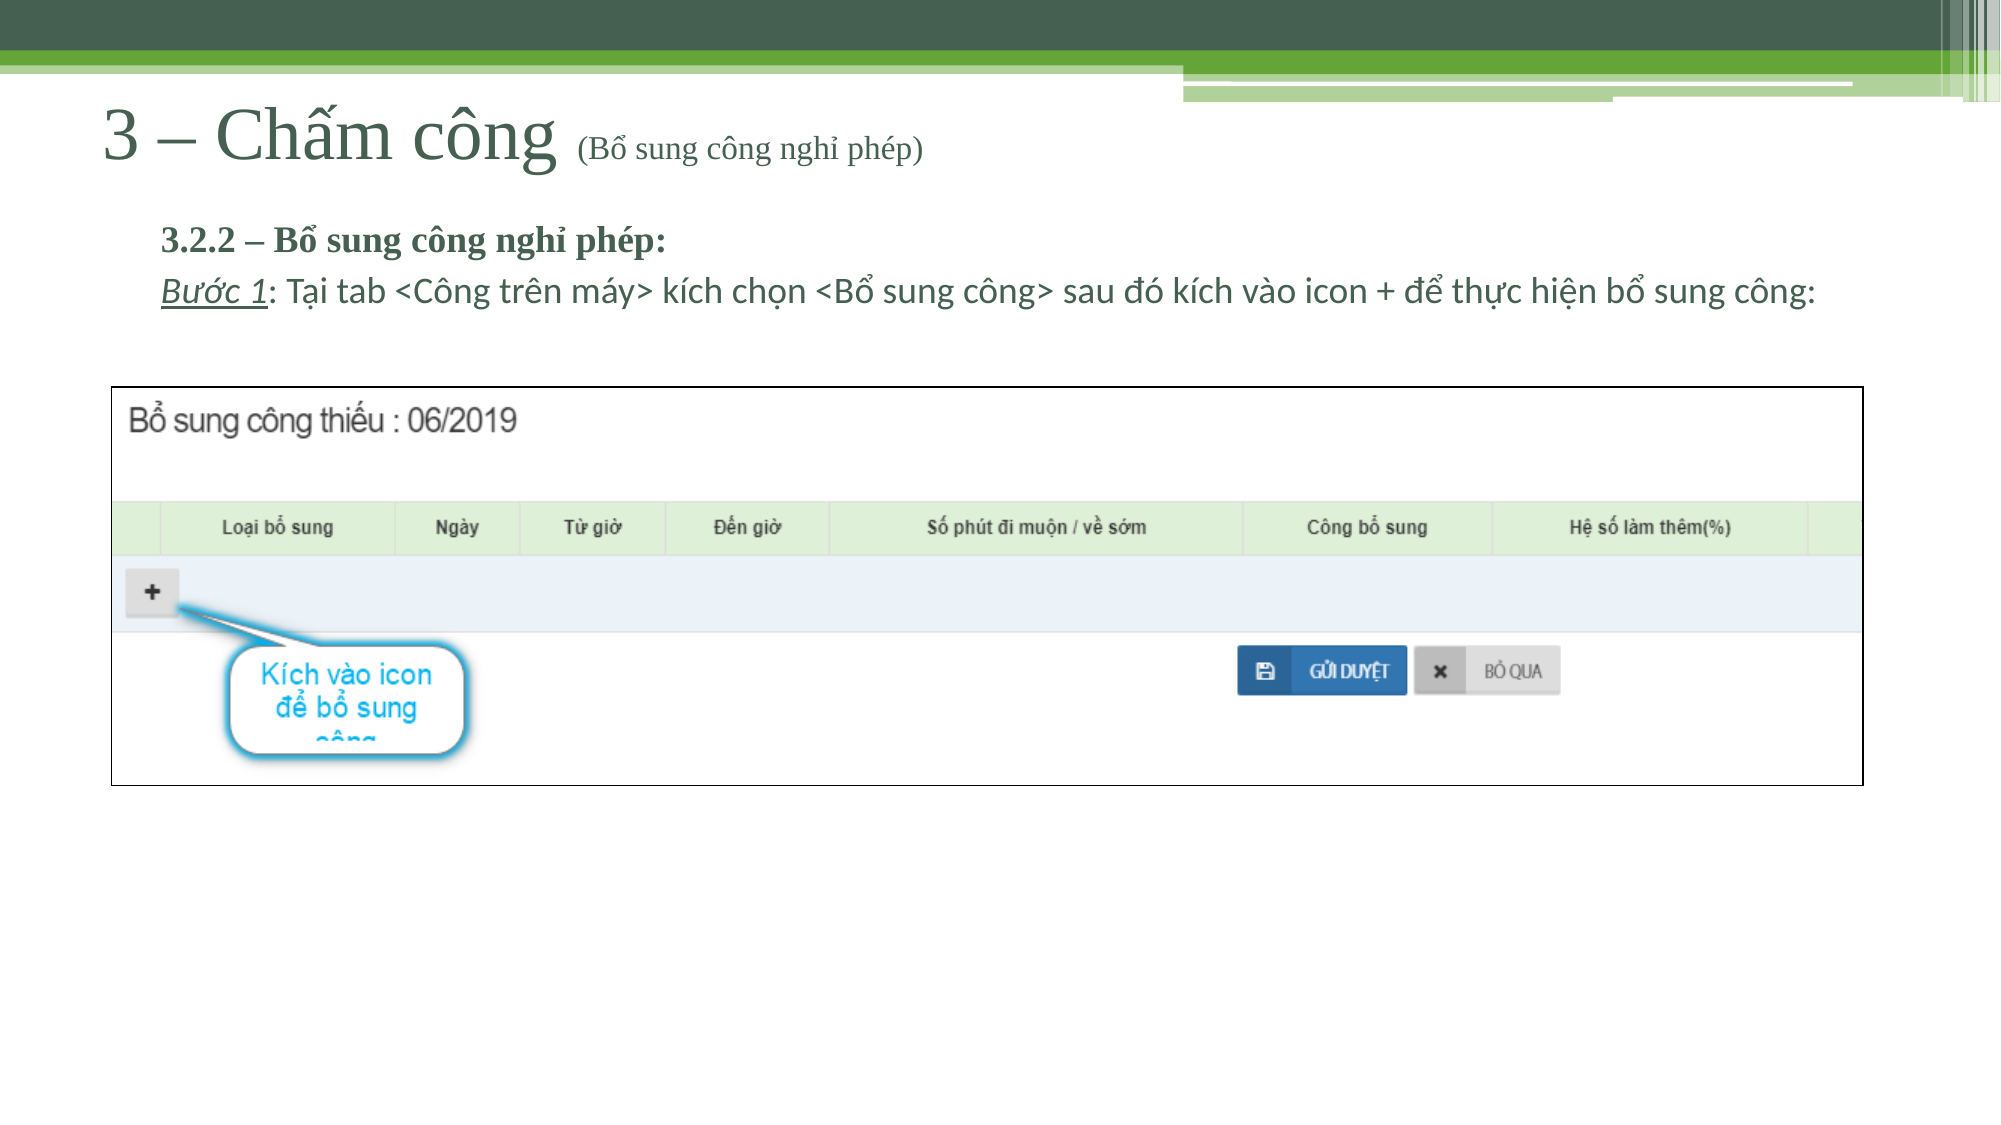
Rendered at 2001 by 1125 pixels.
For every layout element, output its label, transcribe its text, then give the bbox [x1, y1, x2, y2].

title 3 – Chấm công (Bổ sung công nghỉ phép) [87, 99, 1888, 200]
picture [112, 387, 1863, 785]
list 3.2.2 – Bổ sung công nghỉ phép: Bước 1: Tại tab <Công trên máy> kích chọn <Bổ sung công> sau đó kích vào icon + để thực hiện bổ sung công: [99, 200, 1900, 910]
